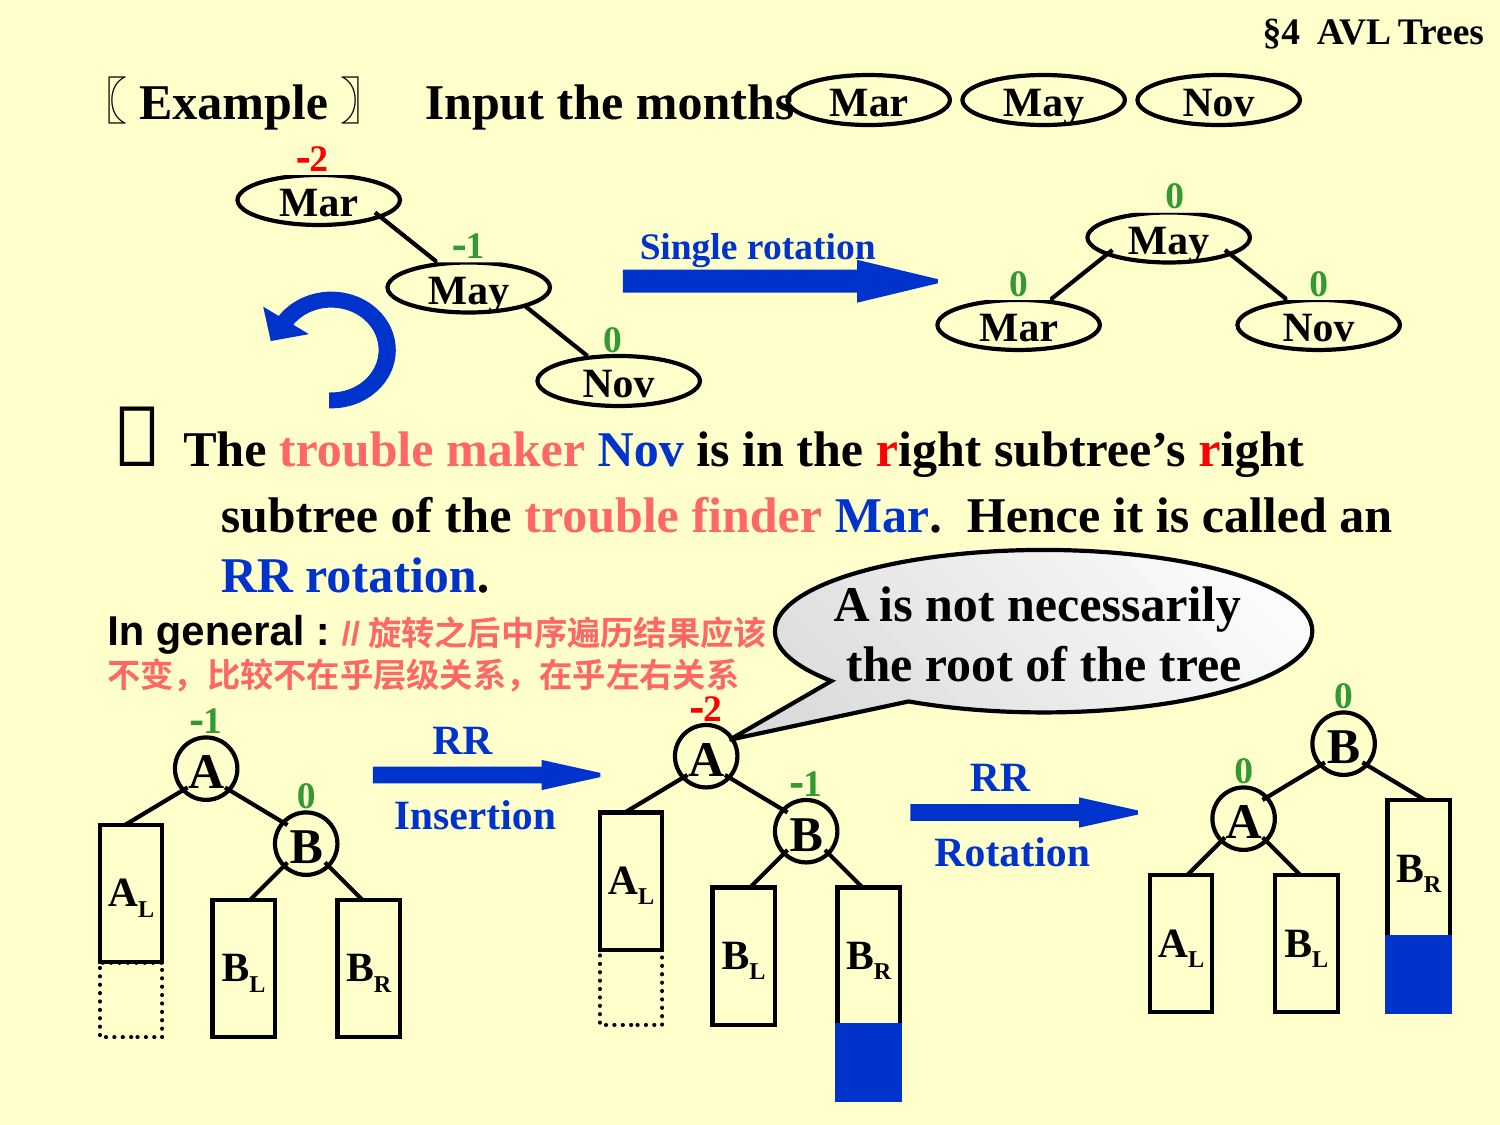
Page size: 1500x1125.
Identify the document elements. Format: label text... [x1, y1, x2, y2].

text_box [374, 212, 551, 313]
text_box Mar [787, 75, 950, 126]
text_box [524, 305, 701, 407]
text_box A is not necessarily the root of the tree [774, 549, 1313, 713]
text_box May [962, 75, 1125, 126]
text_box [912, 749, 1138, 876]
text_box 〖Example〗 Input the months [62, 62, 1363, 138]
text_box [599, 687, 901, 1100]
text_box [1149, 674, 1451, 1013]
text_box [624, 214, 938, 301]
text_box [237, 137, 401, 226]
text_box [99, 699, 401, 1038]
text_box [937, 174, 1401, 351]
text_box Nov [1137, 75, 1300, 126]
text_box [374, 712, 594, 838]
text_box  The trouble maker Nov is in the right subtree’s right subtree of the trouble finder Mar. Hence it is called an RR rotation. [112, 375, 1413, 611]
text_box In general : //旋转之后中序遍历结果应该不变，比较不在乎层级关系，在乎左右关系 [107, 596, 775, 702]
text_box §4 AVL Trees [1199, 0, 1499, 60]
text_box [266, 293, 394, 375]
